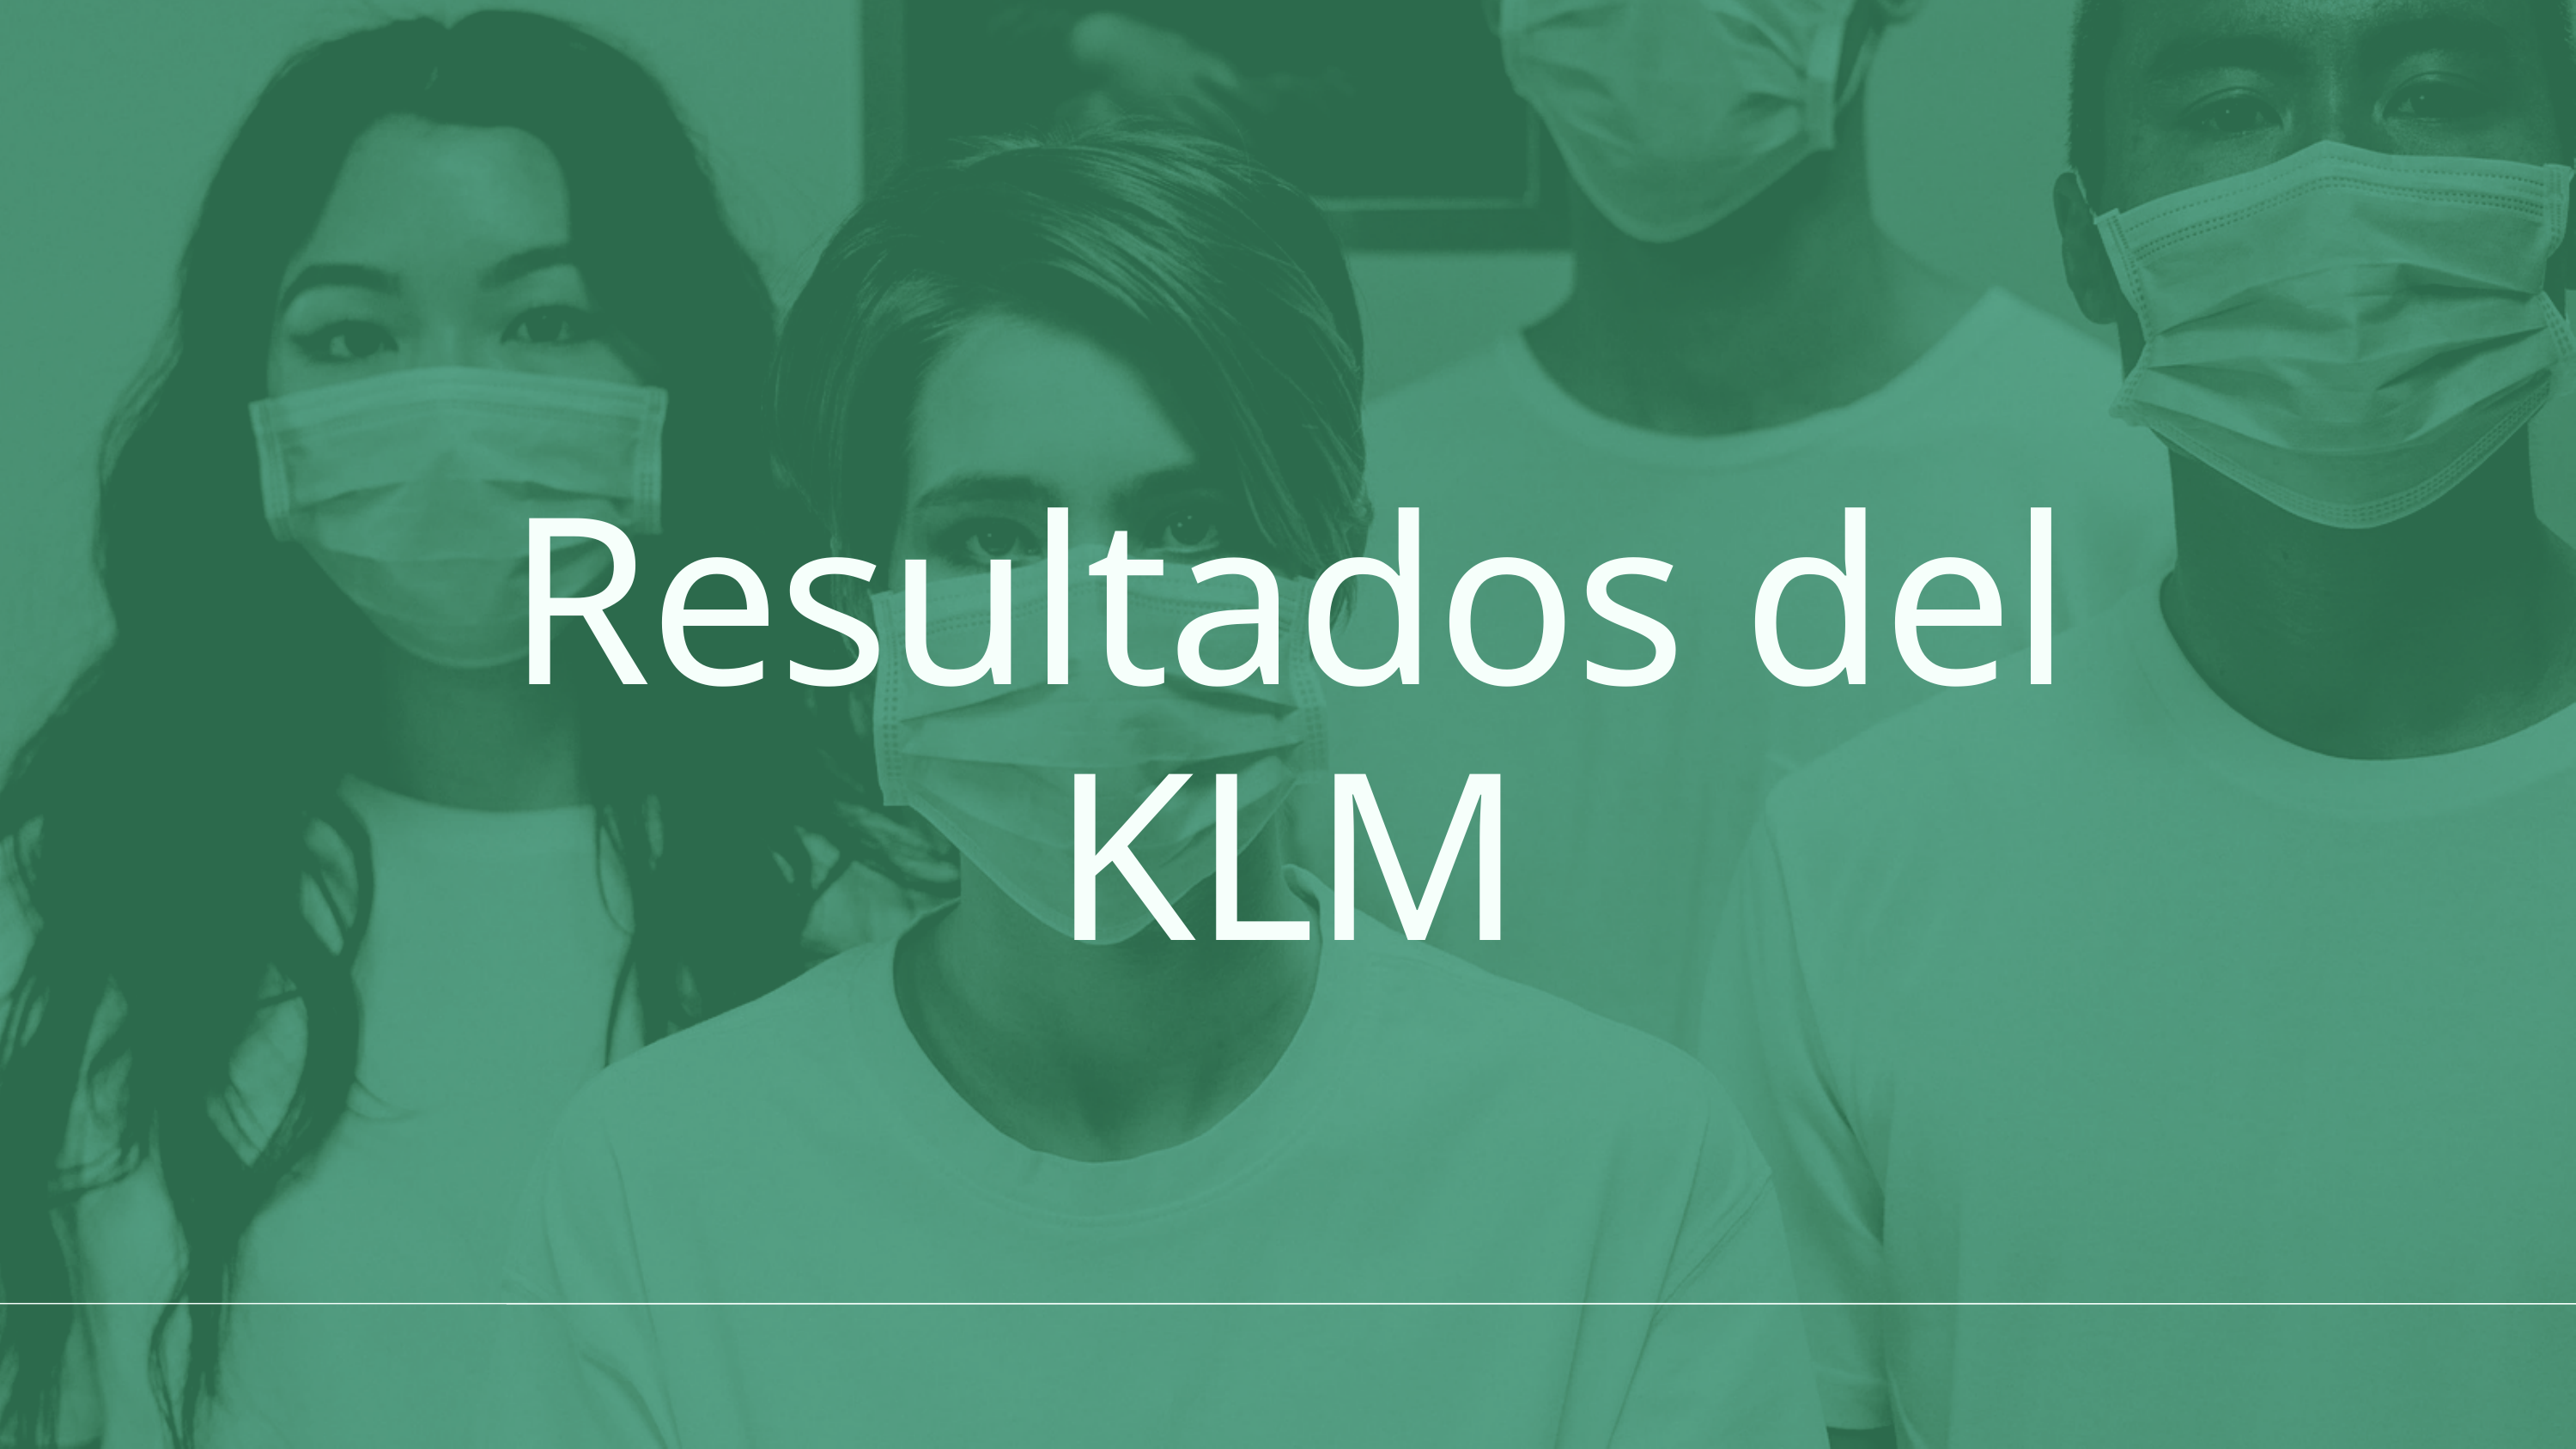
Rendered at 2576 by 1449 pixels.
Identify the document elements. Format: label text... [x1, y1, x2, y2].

text_box Resultados del KLM [445, 475, 2131, 987]
text_box [0, 0, 2576, 1303]
text_box [0, 1304, 2576, 1449]
